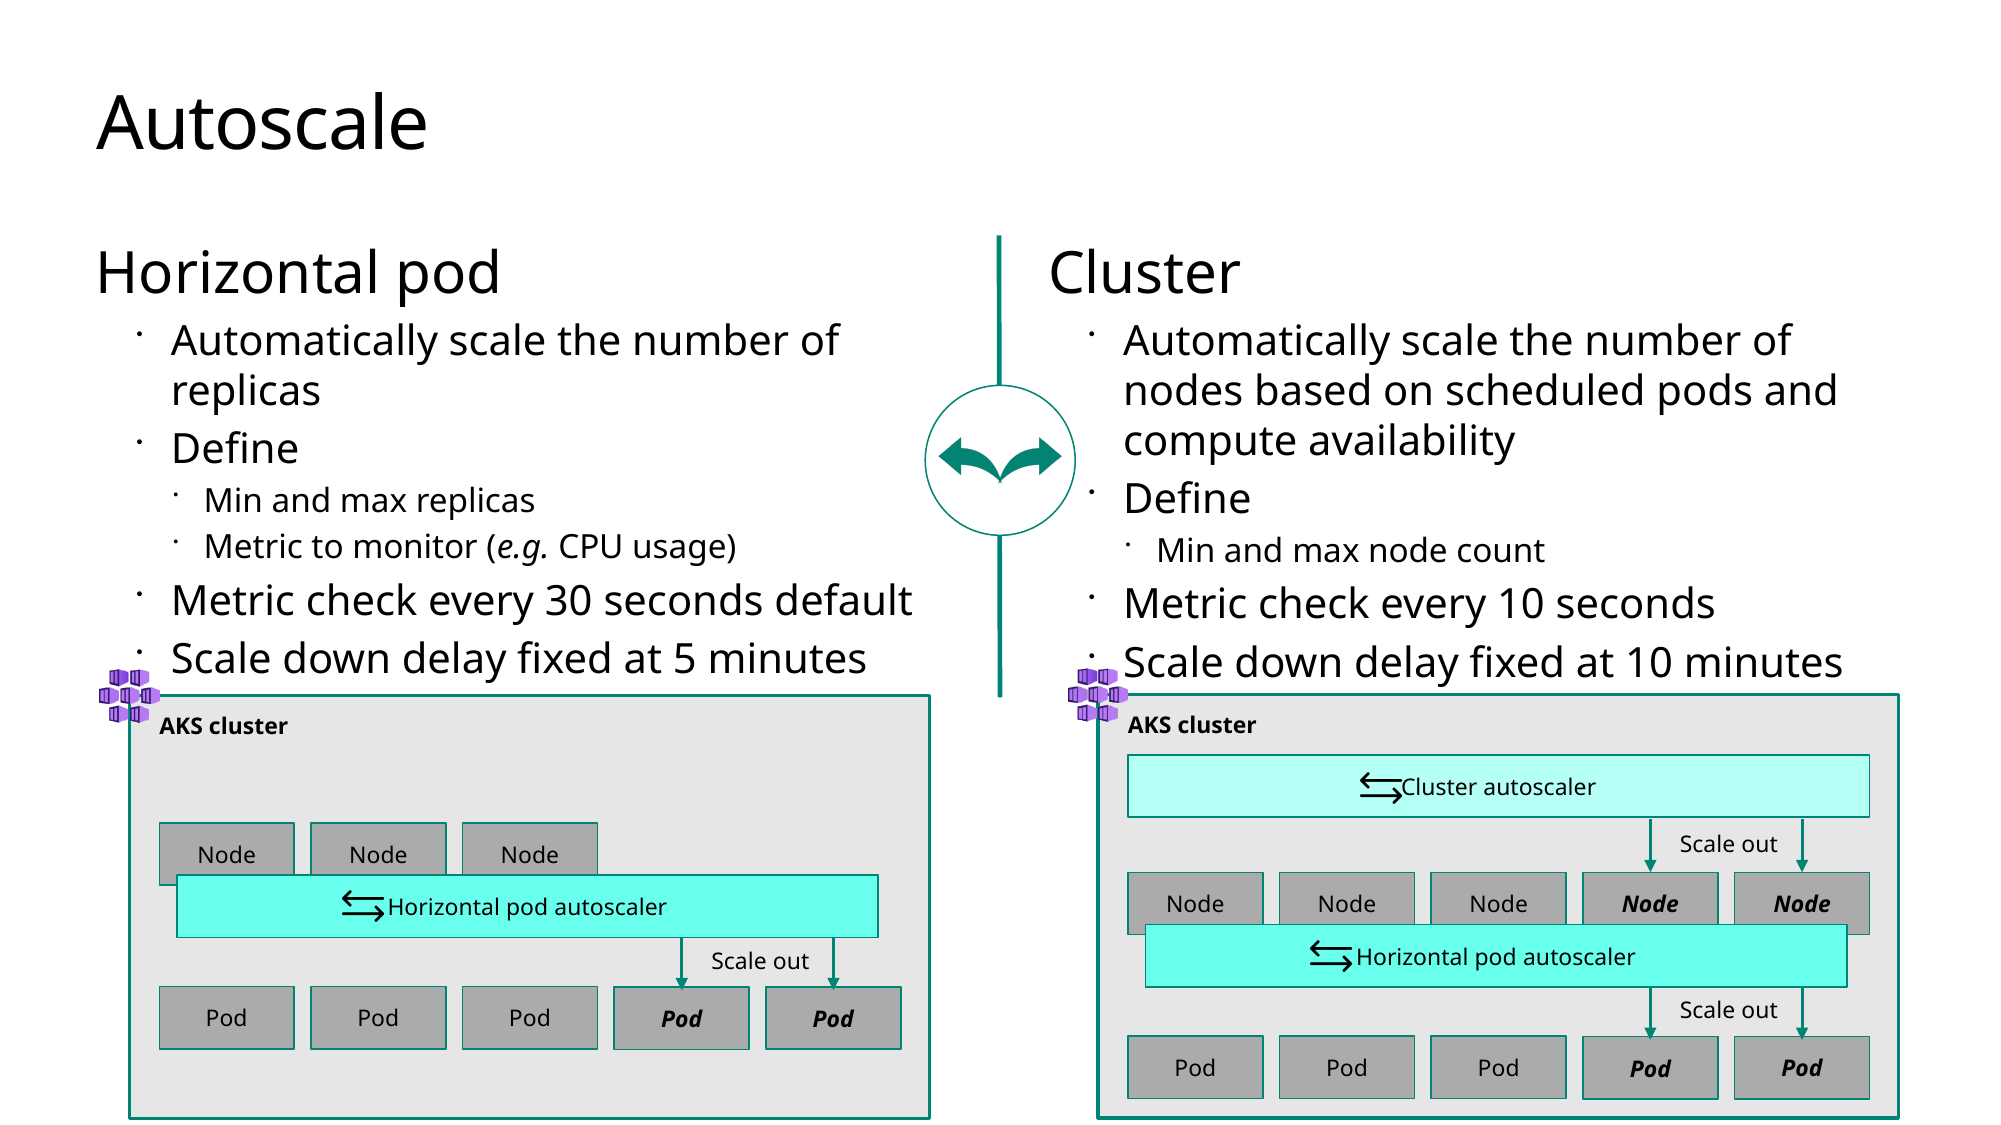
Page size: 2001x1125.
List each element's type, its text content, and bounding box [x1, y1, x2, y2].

text_box Scale out [1679, 829, 1779, 858]
text_box Pod [462, 986, 598, 1050]
list Horizontal pod Automatically scale the number of replicas Define Min and max replicas Metric to monitor (e.g. CPU usage) Metric check every 30 seconds default Scale down delay fixed at 5 minutes [95, 235, 951, 646]
text_box Pod [1127, 1035, 1264, 1099]
title Autoscale [96, 75, 1904, 166]
text_box AKS cluster [1127, 710, 1708, 739]
text_box Horizontal pod autoscaler [1145, 924, 1848, 988]
text_box Node [1582, 872, 1719, 924]
text_box Node [1734, 872, 1870, 935]
text_box Node [1279, 872, 1415, 924]
text_box Node [159, 822, 295, 886]
picture [99, 664, 160, 726]
picture [339, 883, 386, 929]
picture [1067, 664, 1129, 725]
picture [1357, 764, 1404, 811]
text_box Node [1430, 872, 1567, 924]
text_box Scale out [1679, 995, 1779, 1024]
text_box Pod [1582, 1036, 1719, 1100]
text_box [1097, 694, 1899, 1119]
list Cluster Automatically scale the number of nodes based on scheduled pods and compute availability Define Min and max node count Metric check every 10 seconds Scale down delay fixed at 10 minutes [1048, 235, 1905, 698]
text_box Scale out [711, 946, 810, 974]
text_box Pod [1430, 1035, 1567, 1099]
text_box Pod [310, 986, 447, 1050]
picture [1308, 932, 1354, 979]
text_box Node [310, 822, 447, 874]
text_box Pod [1734, 1036, 1870, 1100]
text_box Pod [1279, 1035, 1415, 1099]
text_box Cluster autoscaler [1127, 754, 1870, 818]
text_box AKS cluster [159, 711, 740, 739]
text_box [924, 385, 1076, 536]
text_box Pod [765, 986, 902, 1050]
text_box Node [1127, 872, 1264, 935]
text_box Node [462, 822, 598, 874]
text_box Pod [159, 986, 295, 1050]
text_box Pod [613, 986, 750, 1050]
text_box Horizontal pod autoscaler [176, 874, 879, 938]
text_box [129, 695, 930, 1119]
